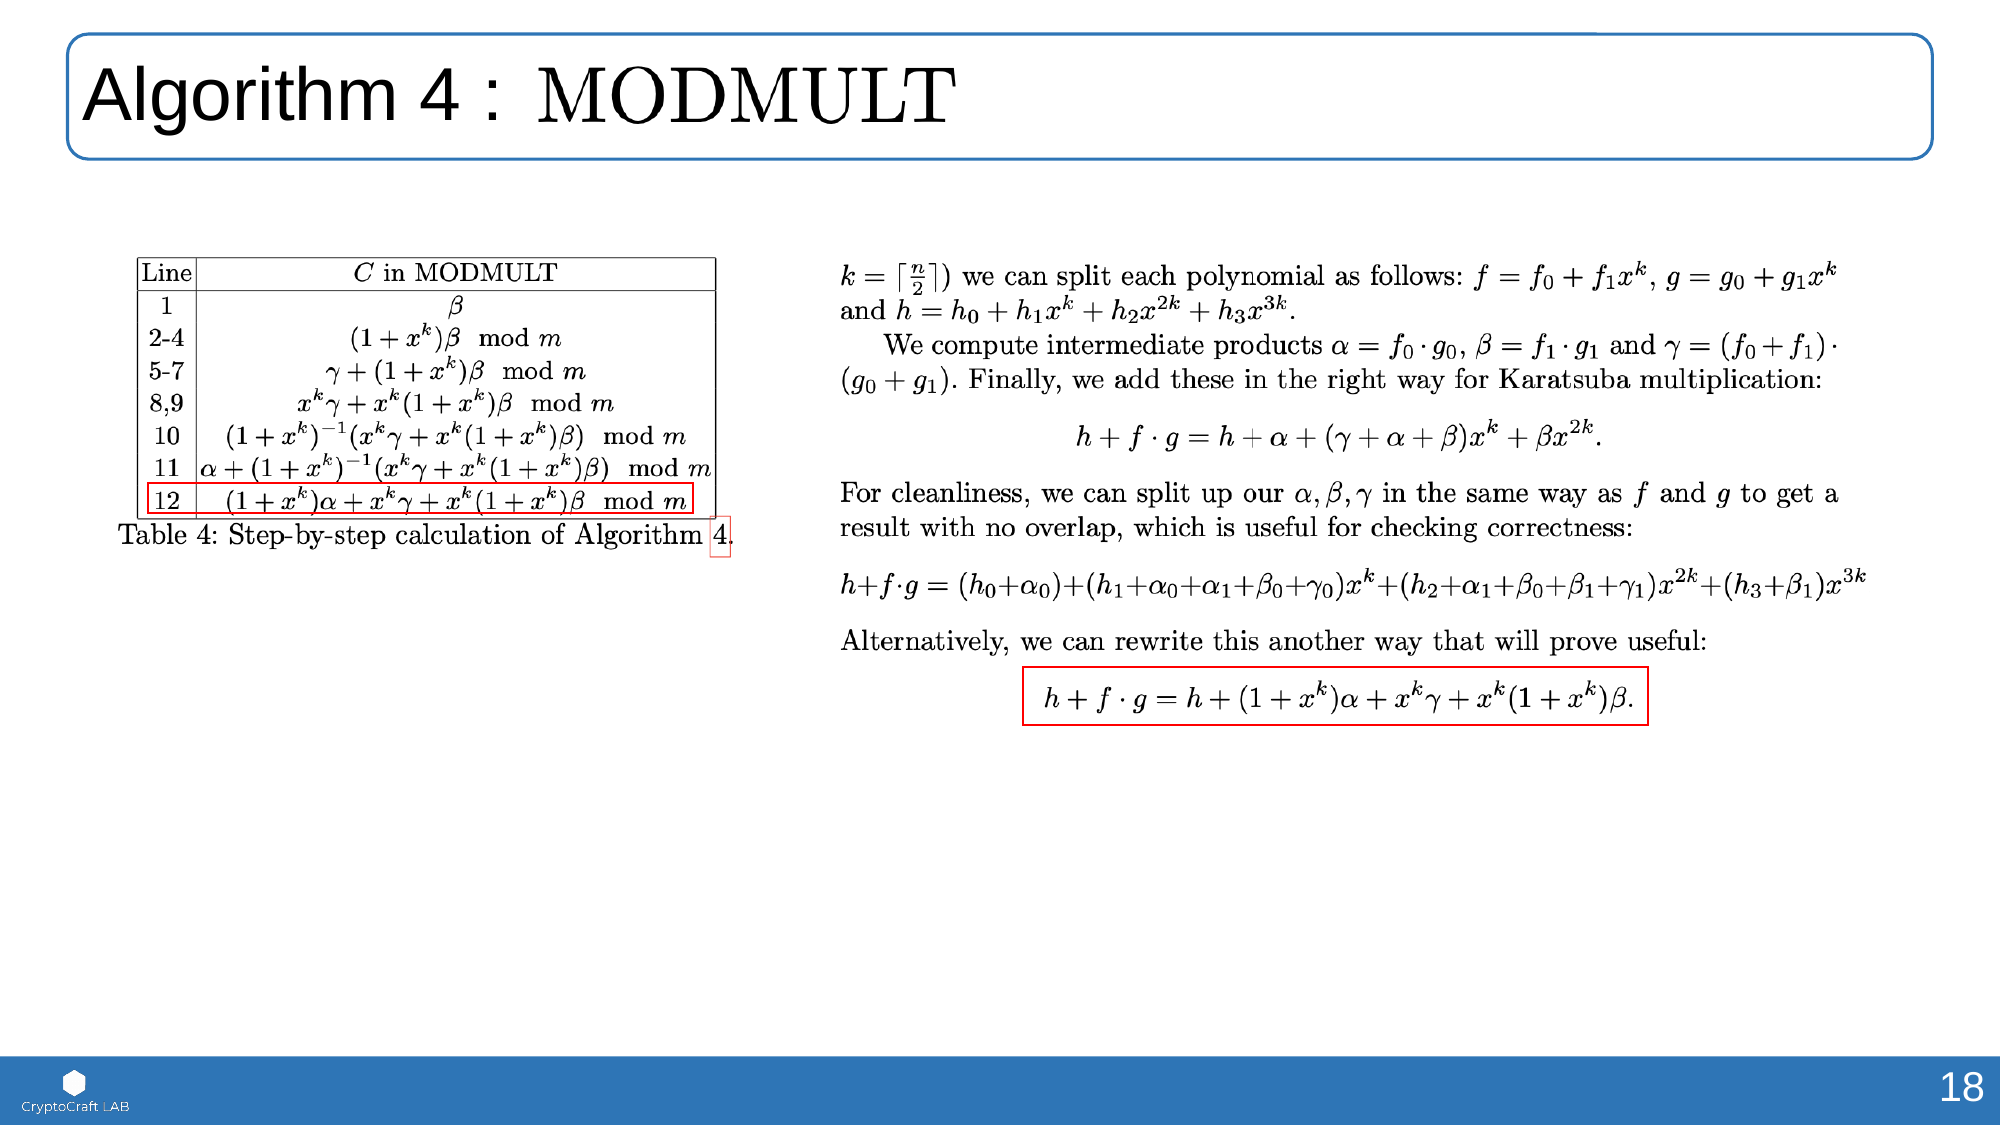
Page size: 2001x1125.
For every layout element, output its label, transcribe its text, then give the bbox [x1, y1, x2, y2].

picture [526, 55, 964, 138]
picture [13, 1061, 138, 1123]
picture [816, 243, 1870, 724]
title Algorithm 4 : [67, 34, 1933, 160]
picture [106, 243, 743, 563]
